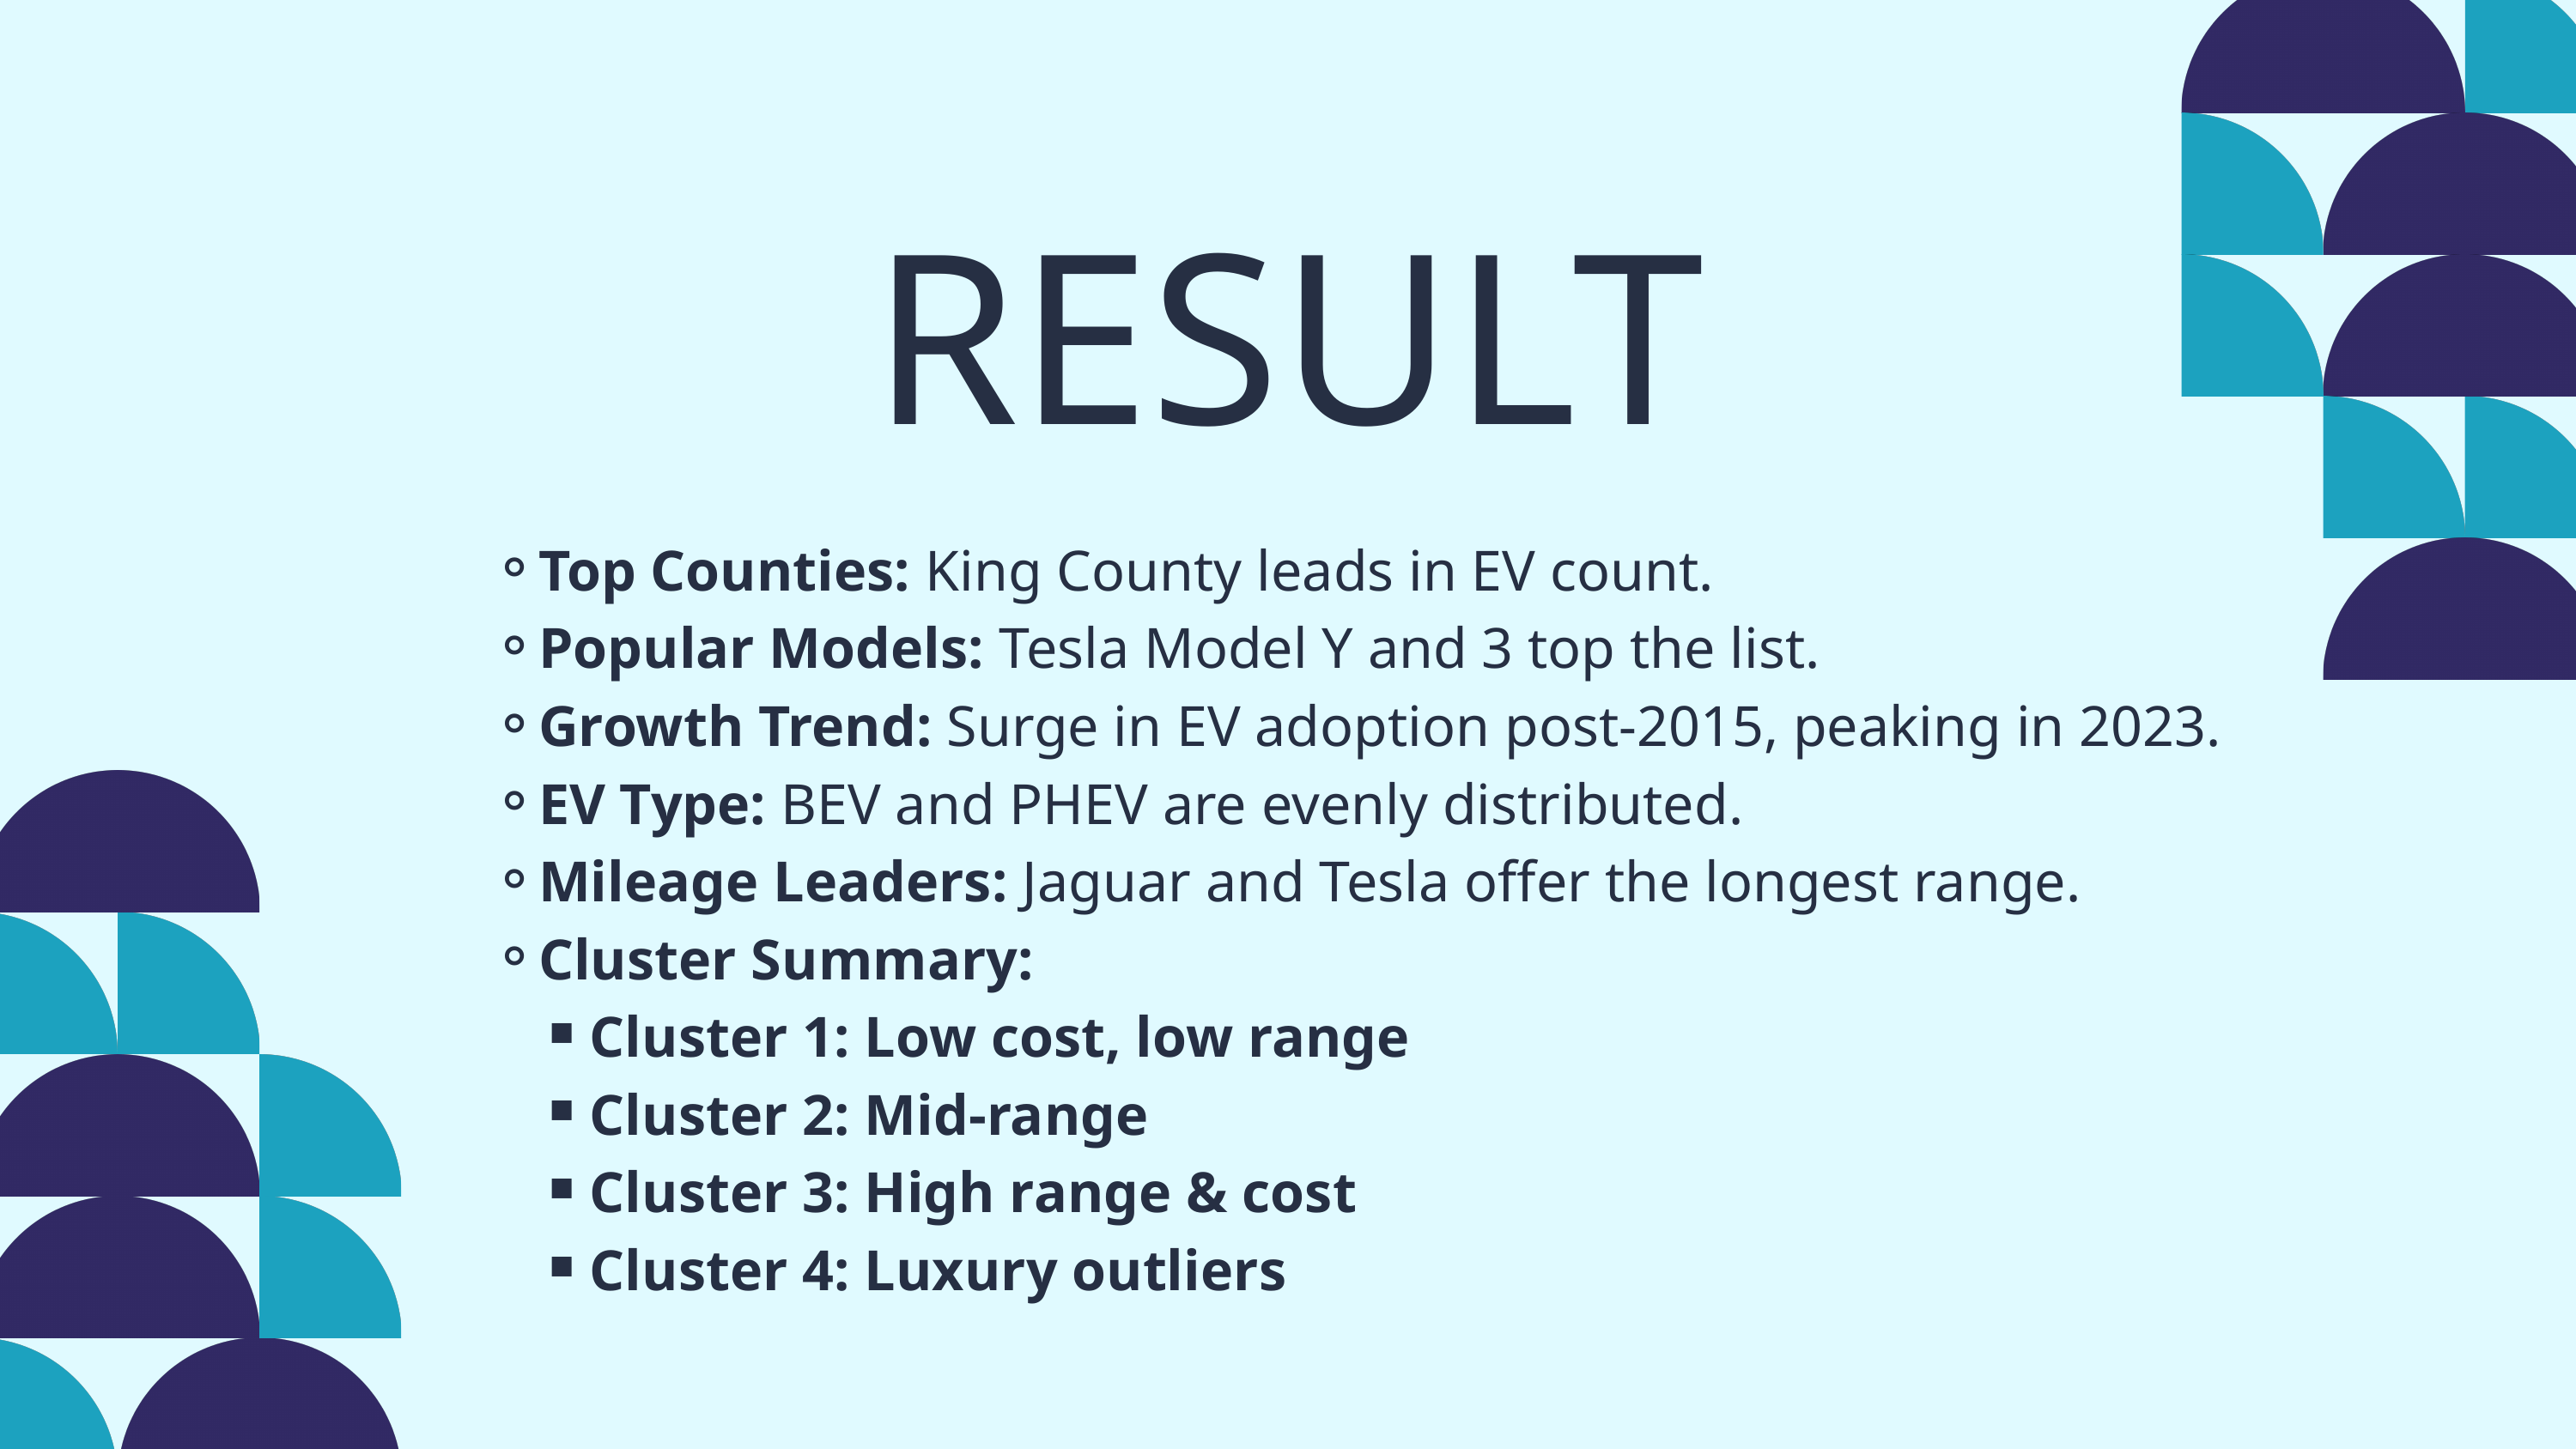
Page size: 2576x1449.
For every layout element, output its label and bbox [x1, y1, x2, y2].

text_box [117, 912, 260, 1054]
text_box [2323, 537, 2576, 681]
text_box [552, 254, 2024, 508]
text_box [2324, 254, 2576, 397]
text_box [0, 1054, 259, 1197]
text_box [2323, 396, 2465, 537]
text_box [117, 1338, 402, 1449]
text_box [259, 1197, 402, 1338]
text_box [2181, 112, 2324, 254]
text_box [259, 1054, 402, 1197]
text_box [0, 1197, 259, 1338]
text_box [2181, 0, 2465, 112]
text_box [0, 912, 117, 1054]
text_box [0, 1338, 117, 1449]
text_box [0, 770, 260, 912]
text_box [2181, 254, 2324, 397]
text_box [2465, 0, 2576, 112]
text_box [424, 530, 2253, 1379]
text_box [2465, 397, 2576, 537]
text_box [2324, 112, 2576, 254]
